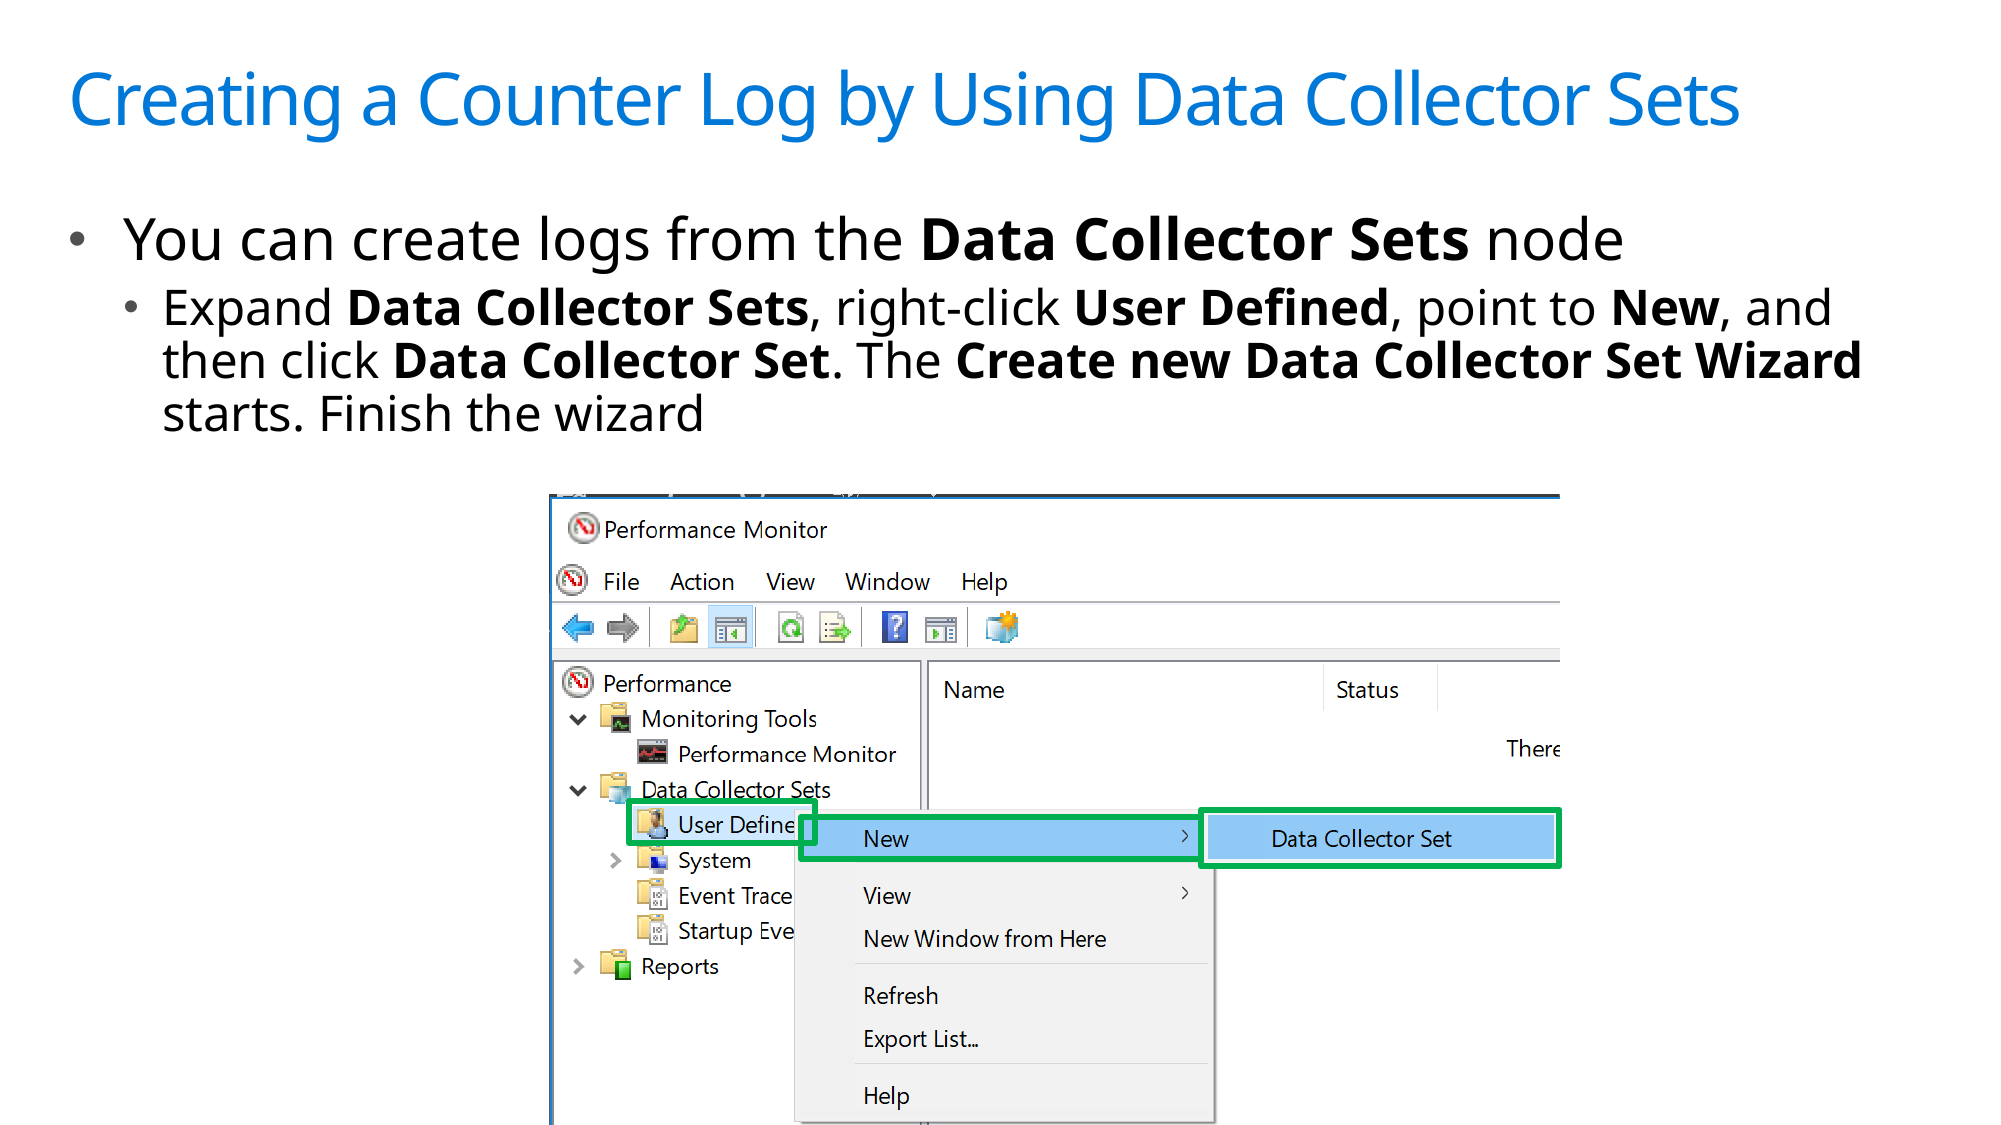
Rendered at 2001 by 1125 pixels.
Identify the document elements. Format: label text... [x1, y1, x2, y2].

title Creating a Counter Log by Using Data Collector Sets [44, 47, 1957, 196]
picture [549, 494, 1560, 1125]
list You can create logs from the Data Collector Sets node Expand Data Collector Sets, right-click User Defined, point to New, and then click Data Collector Set. The Create new Data Collector Set Wizard starts. Finish the wizard [44, 196, 1956, 507]
